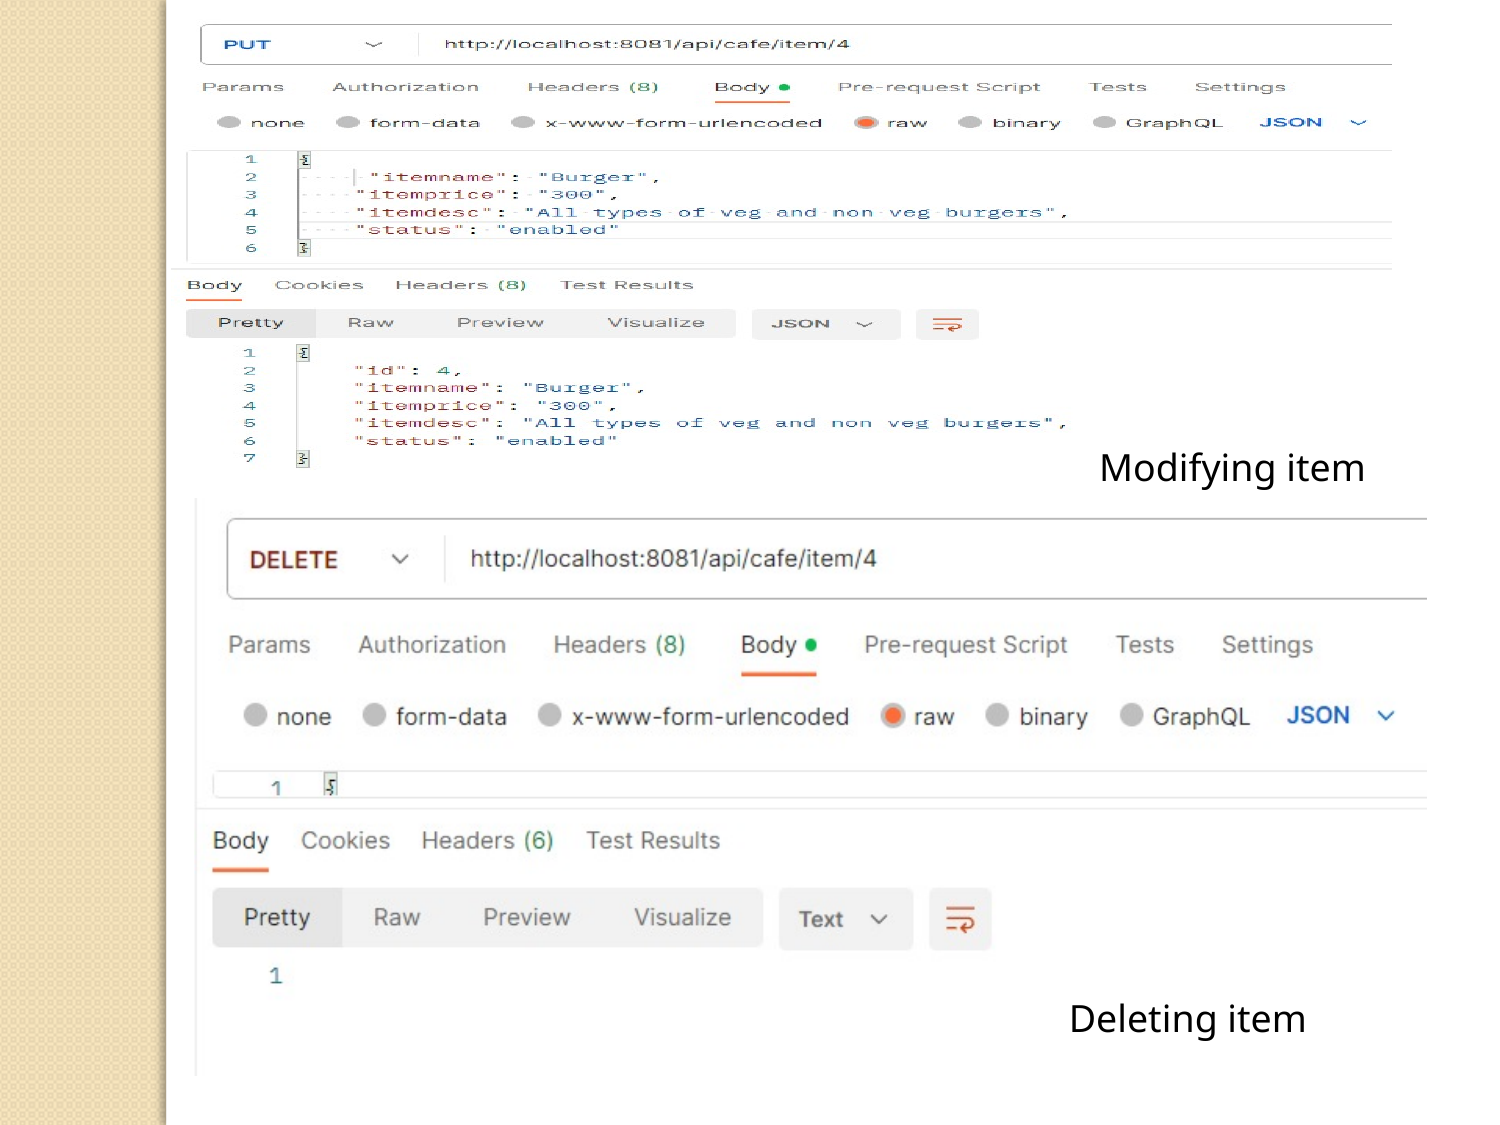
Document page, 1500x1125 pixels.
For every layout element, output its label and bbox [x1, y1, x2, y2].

picture [170, 18, 1427, 1076]
